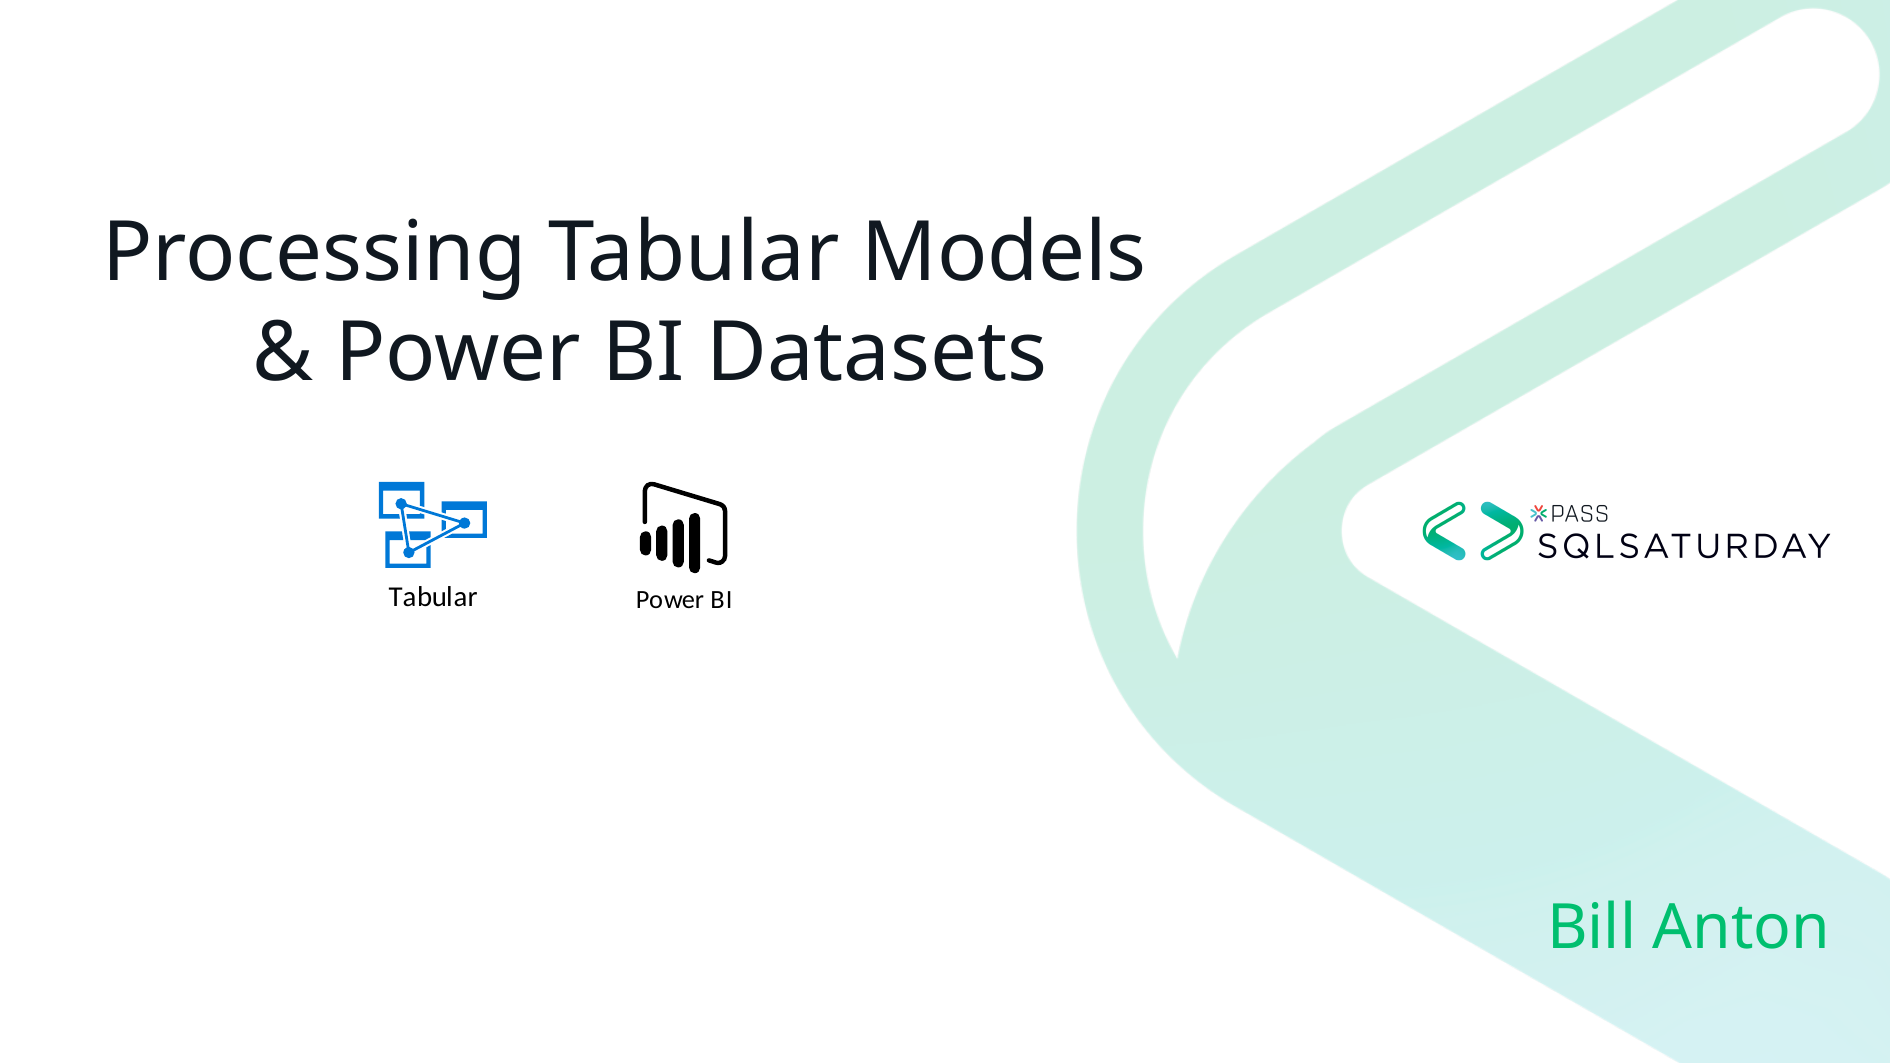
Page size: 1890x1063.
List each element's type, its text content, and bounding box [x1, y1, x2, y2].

picture [1422, 501, 1831, 561]
list Bill Anton [59, 885, 1831, 1063]
title Processing Tabular Models & Power BI Datasets [102, 61, 1317, 397]
picture [619, 478, 745, 630]
picture [370, 478, 492, 630]
